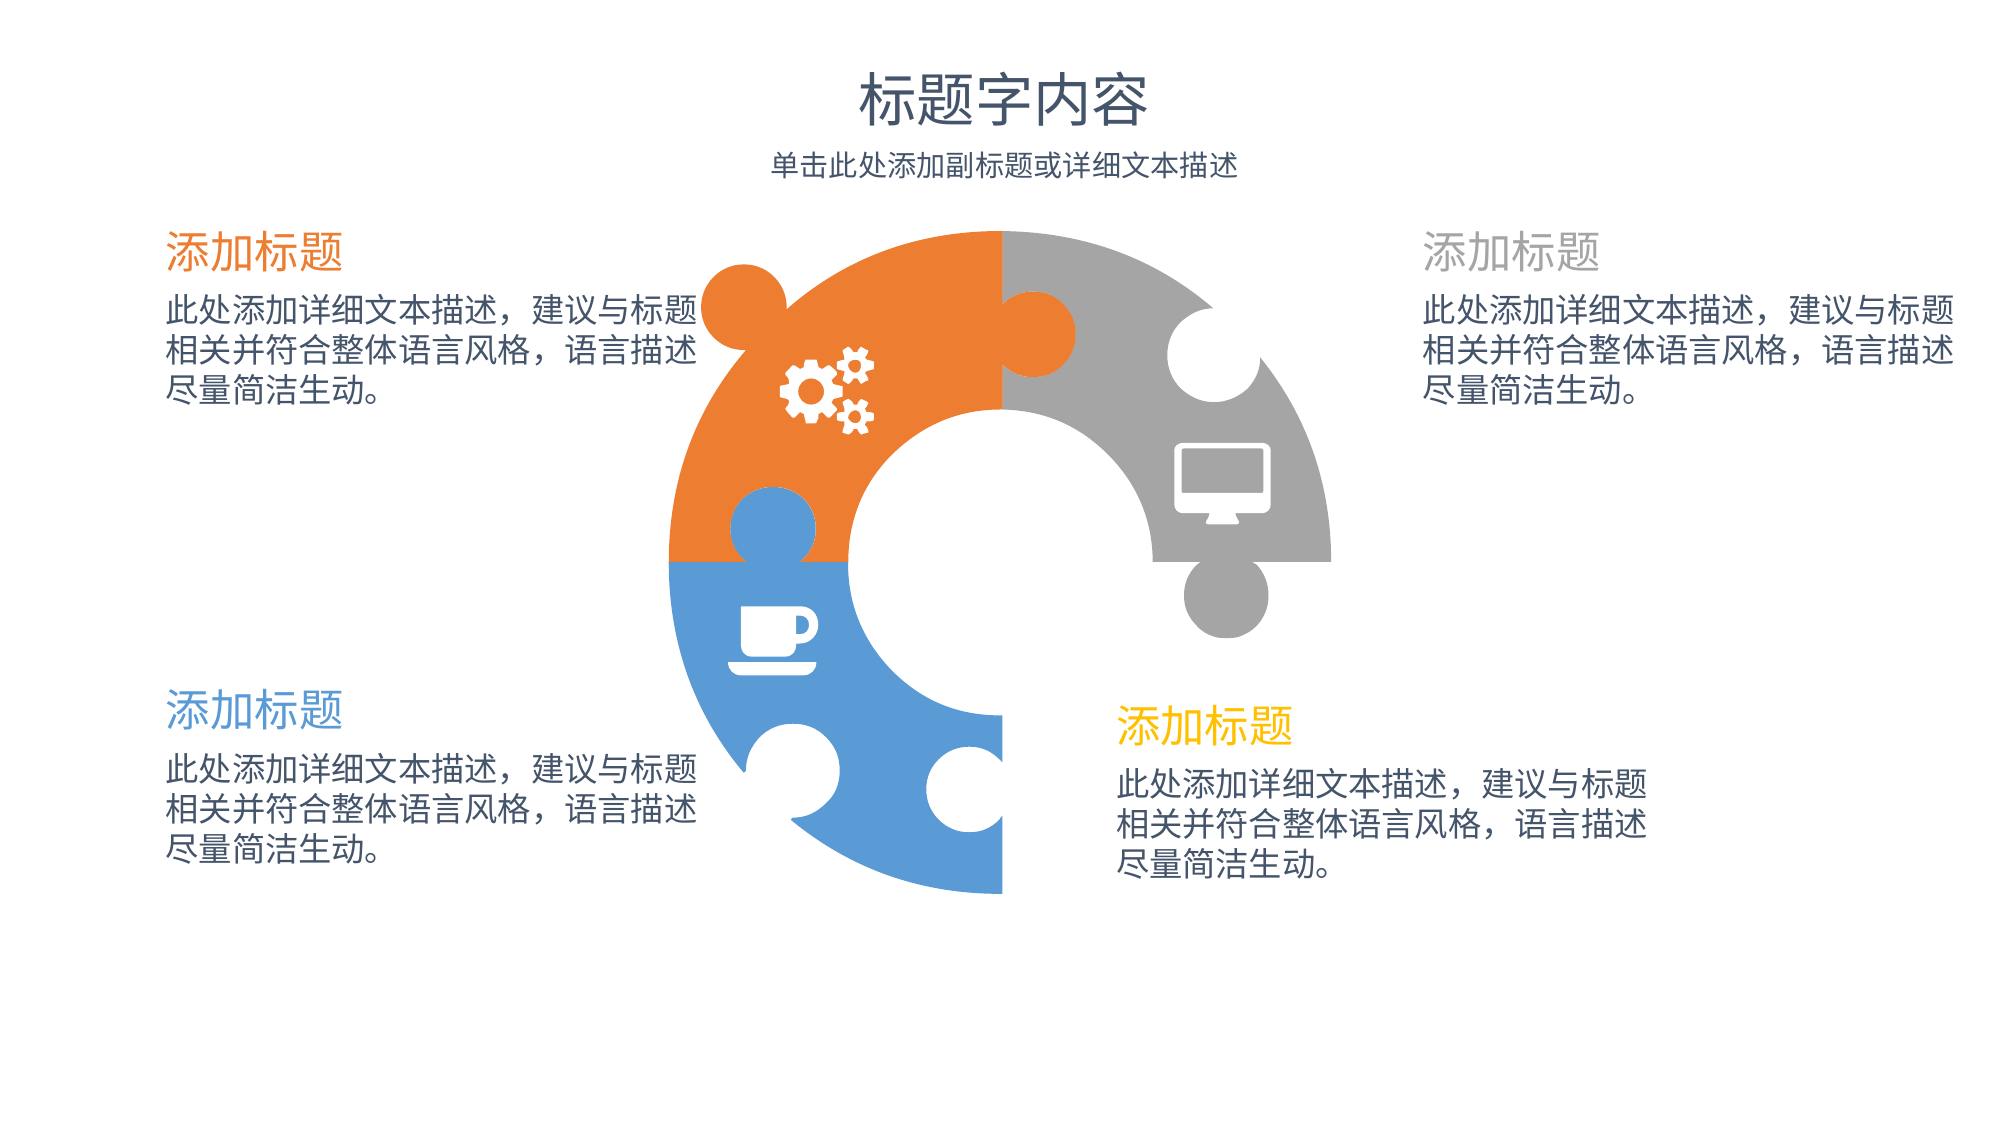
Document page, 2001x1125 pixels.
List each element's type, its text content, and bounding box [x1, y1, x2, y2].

text_box [779, 346, 874, 435]
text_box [1407, 216, 1976, 419]
text_box 单击此处添加副标题或详细文本描述 [755, 140, 1254, 191]
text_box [150, 674, 719, 877]
text_box [740, 606, 819, 657]
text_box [1101, 690, 1669, 893]
text_box [728, 662, 817, 676]
text_box [1003, 231, 1332, 639]
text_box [150, 216, 719, 419]
text_box [668, 487, 1003, 894]
text_box 标题字内容 [843, 55, 1165, 140]
text_box [668, 231, 1076, 562]
text_box [1174, 442, 1271, 525]
